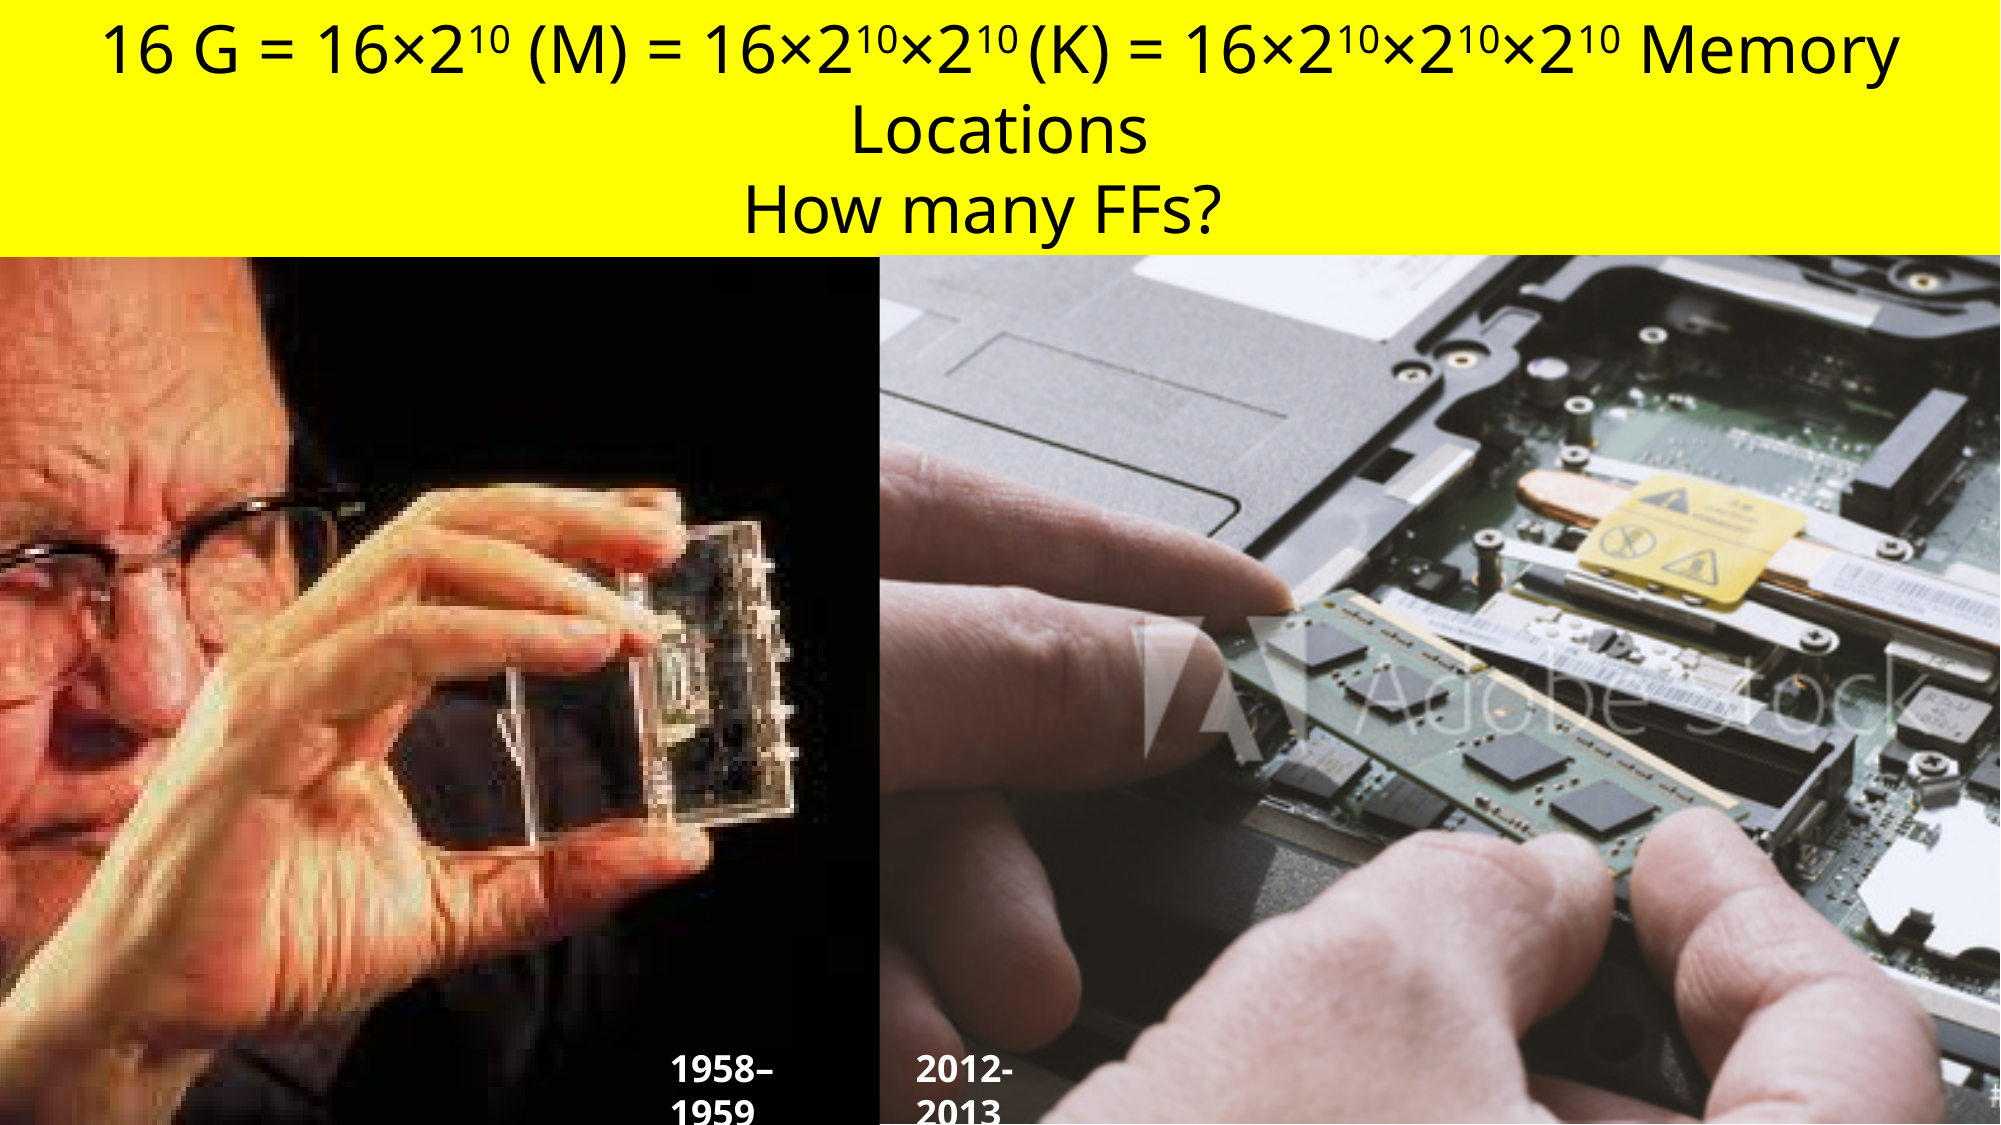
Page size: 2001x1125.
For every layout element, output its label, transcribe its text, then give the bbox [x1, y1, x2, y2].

picture [0, 124, 2000, 1125]
text_box 16 G = 16×210 (M) = 16×210×210 (K) = 16×210×210×210 Memory Locations How many FFs? (24=16)×210×210×210×(26=64-bit Data Bus) = 240 [0, 0, 2000, 124]
